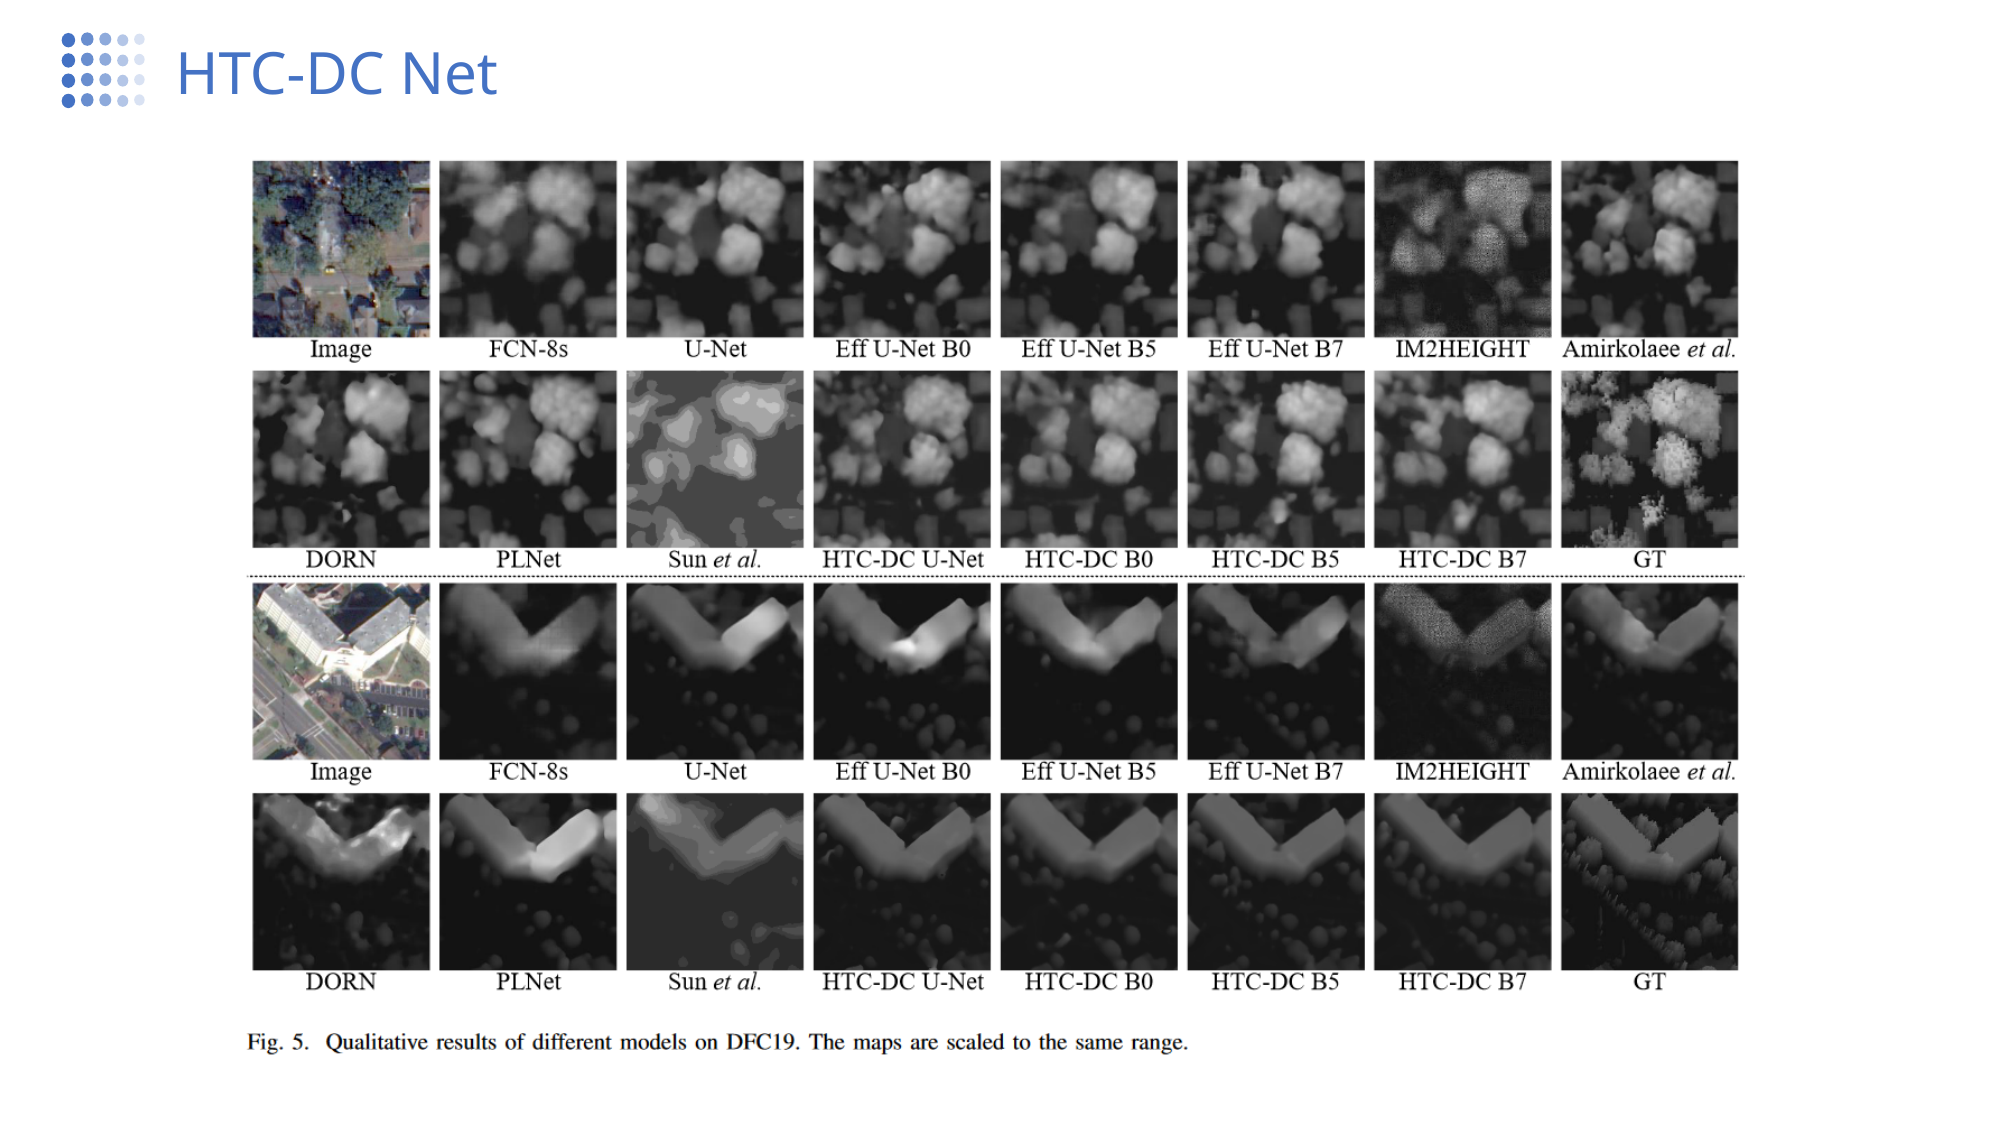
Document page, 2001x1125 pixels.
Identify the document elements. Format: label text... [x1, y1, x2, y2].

picture [201, 114, 1748, 1078]
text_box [61, 32, 145, 109]
text_box HTC-DC Net [160, 29, 854, 114]
